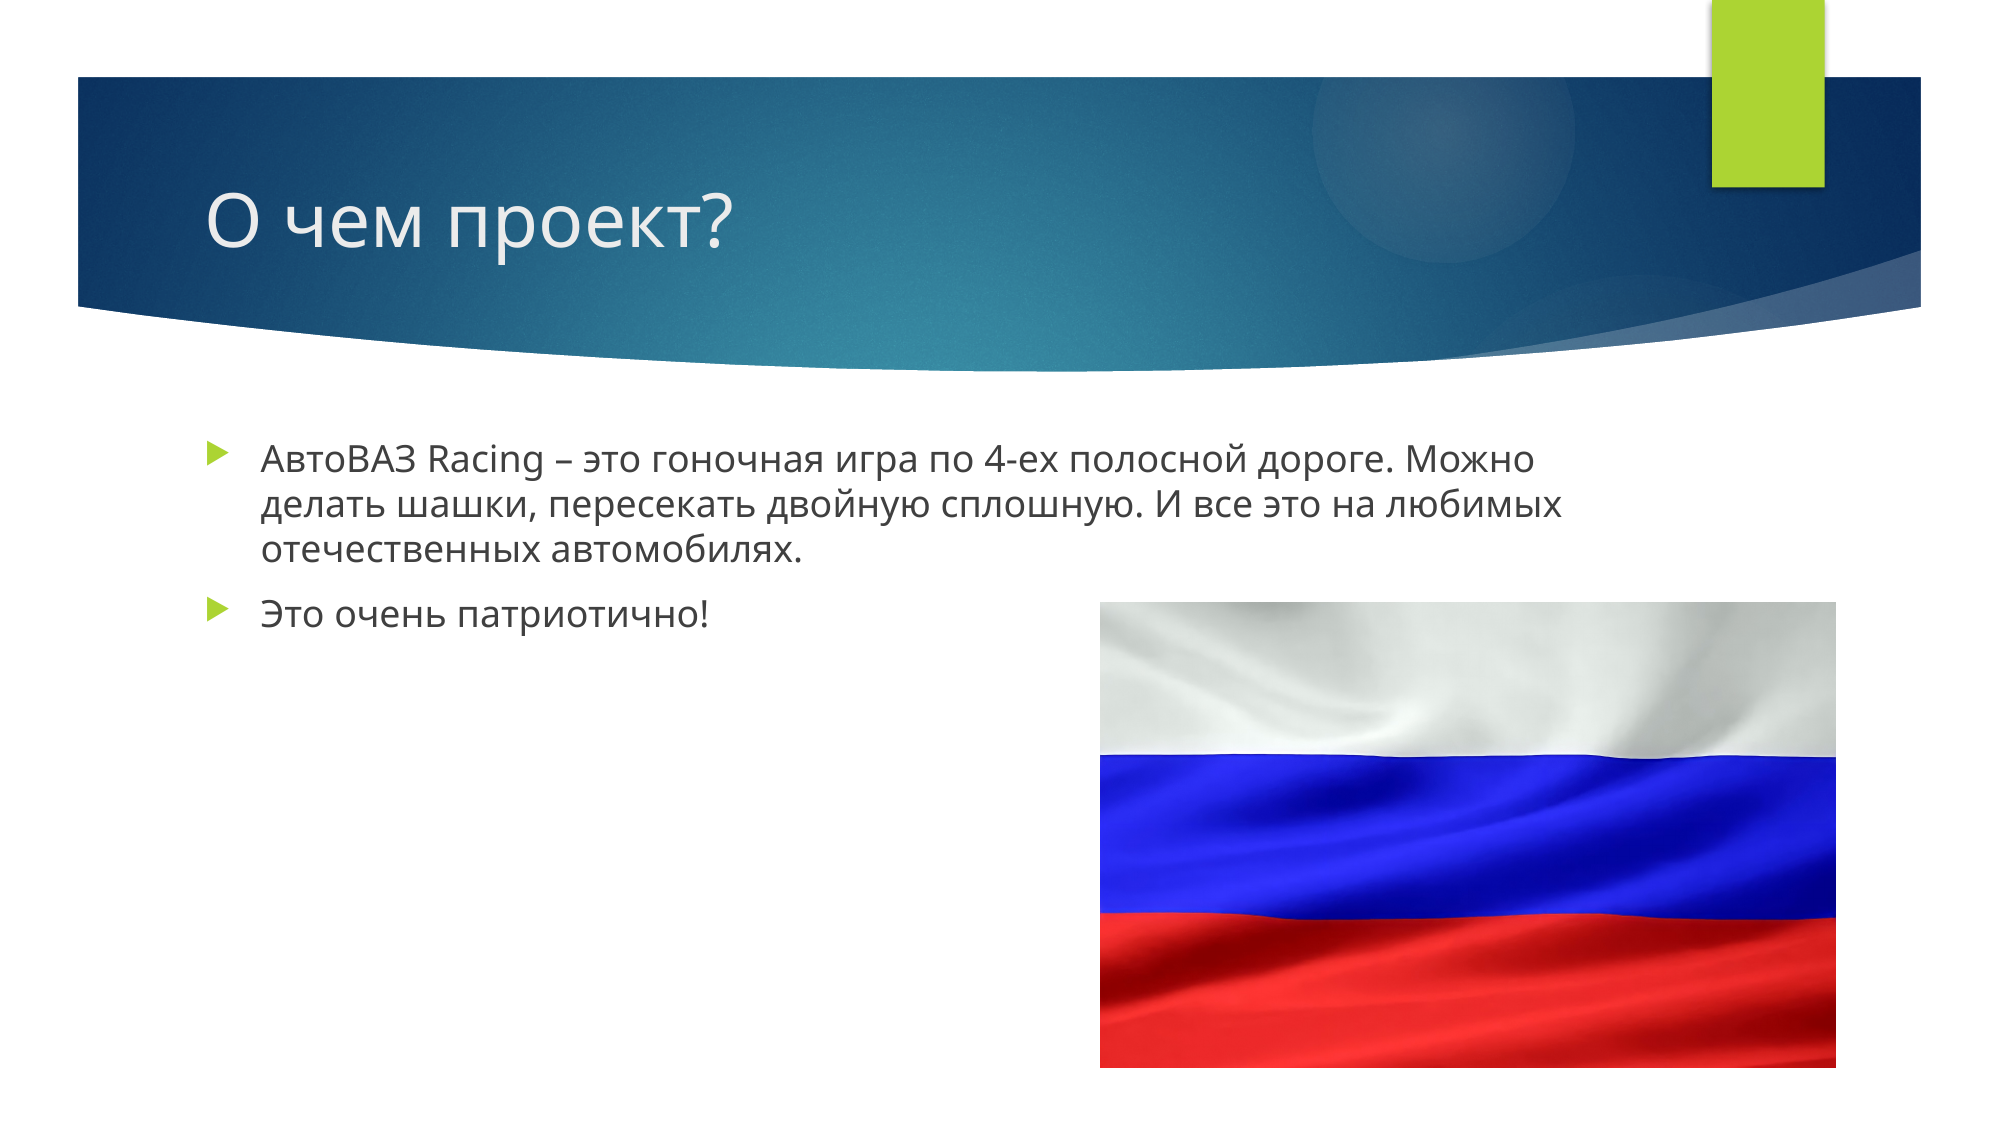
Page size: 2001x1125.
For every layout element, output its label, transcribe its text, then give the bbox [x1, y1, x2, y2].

title О чем проект? [189, 159, 1627, 276]
picture [1099, 602, 1836, 1068]
list АвтоВАЗ Racing – это гоночная игра по 4-ех полосной дороге. Можно делать шашки, пересекать двойную сплошную. И все это на любимых отечественных автомобилях. Это очень патриотично! [189, 427, 1627, 988]
